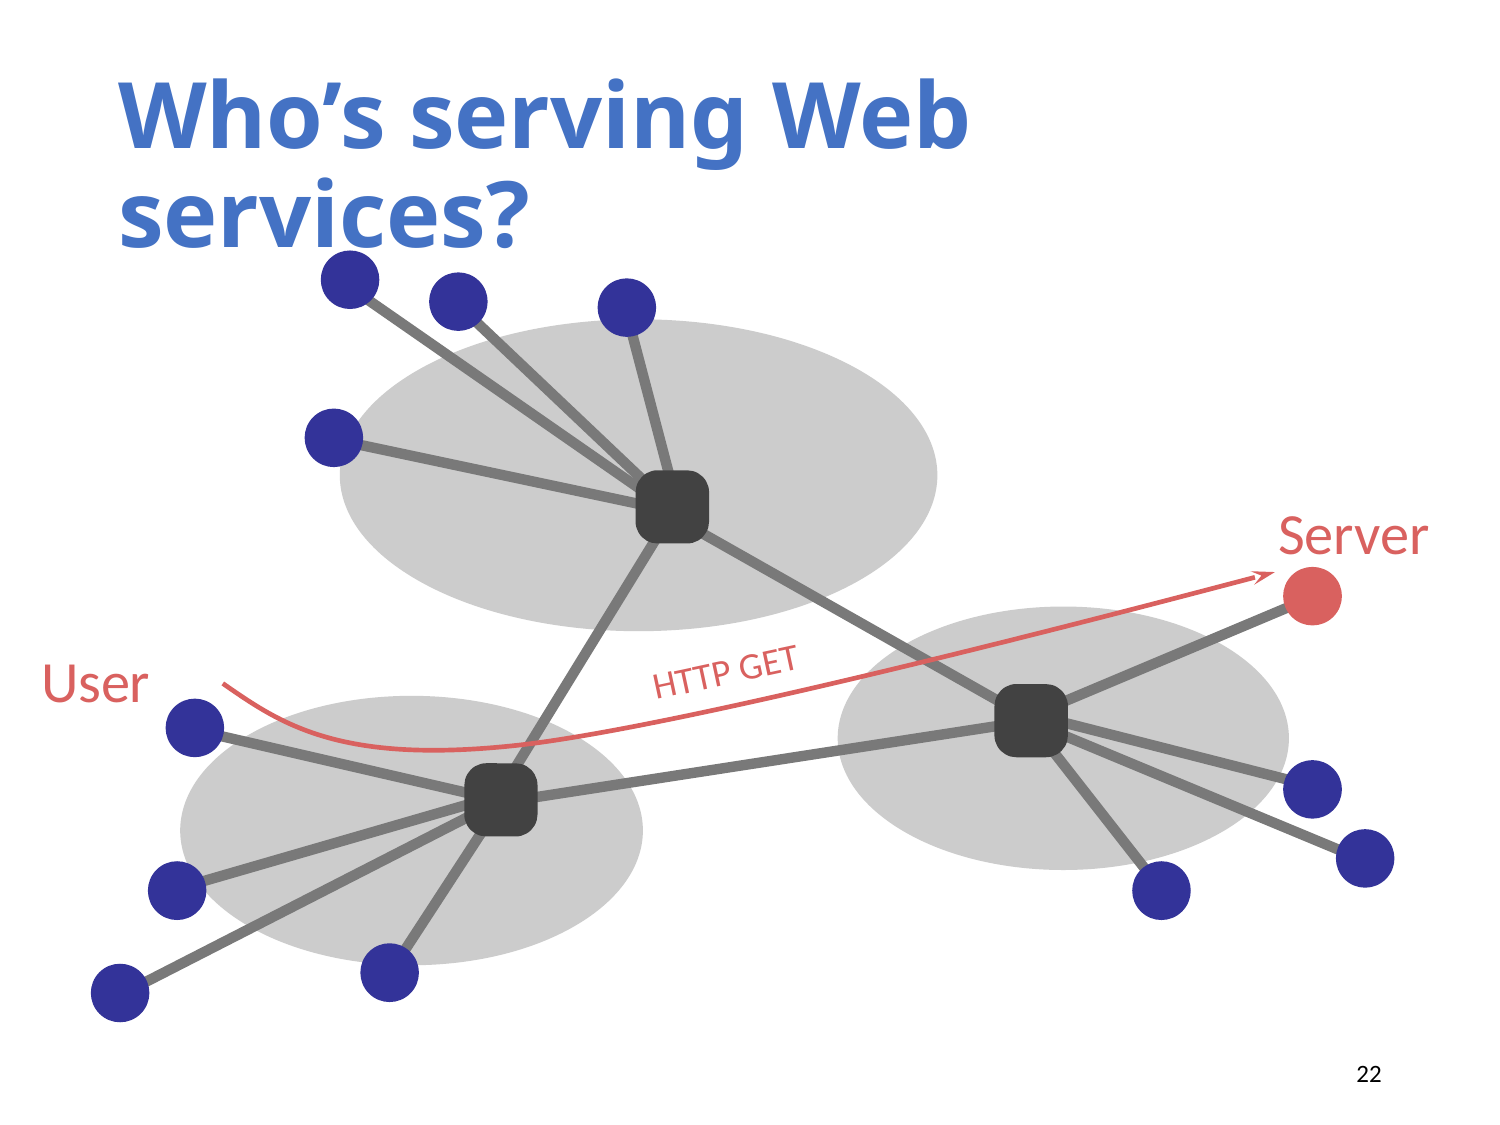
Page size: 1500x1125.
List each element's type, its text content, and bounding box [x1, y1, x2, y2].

text_box [320, 278, 380, 310]
text_box [90, 963, 150, 1023]
text_box [1132, 861, 1191, 921]
text_box [304, 408, 364, 468]
text_box [222, 571, 1275, 751]
text_box [994, 684, 1068, 758]
slide_number 22 [1059, 1042, 1397, 1103]
text_box [1283, 574, 1342, 626]
text_box [1335, 829, 1395, 888]
text_box Server [1263, 489, 1445, 574]
text_box [165, 698, 225, 758]
text_box [1283, 760, 1342, 819]
text_box [597, 278, 657, 337]
title Who’s serving Web services? [103, 59, 1397, 278]
text_box [464, 763, 538, 837]
text_box [837, 611, 1289, 871]
text_box User [26, 636, 166, 722]
text_box [429, 278, 488, 331]
text_box [147, 861, 207, 921]
text_box [360, 943, 419, 1003]
text_box [180, 720, 643, 966]
text_box [339, 319, 938, 632]
text_box [635, 470, 710, 544]
text_box HTTP GET [631, 621, 819, 718]
